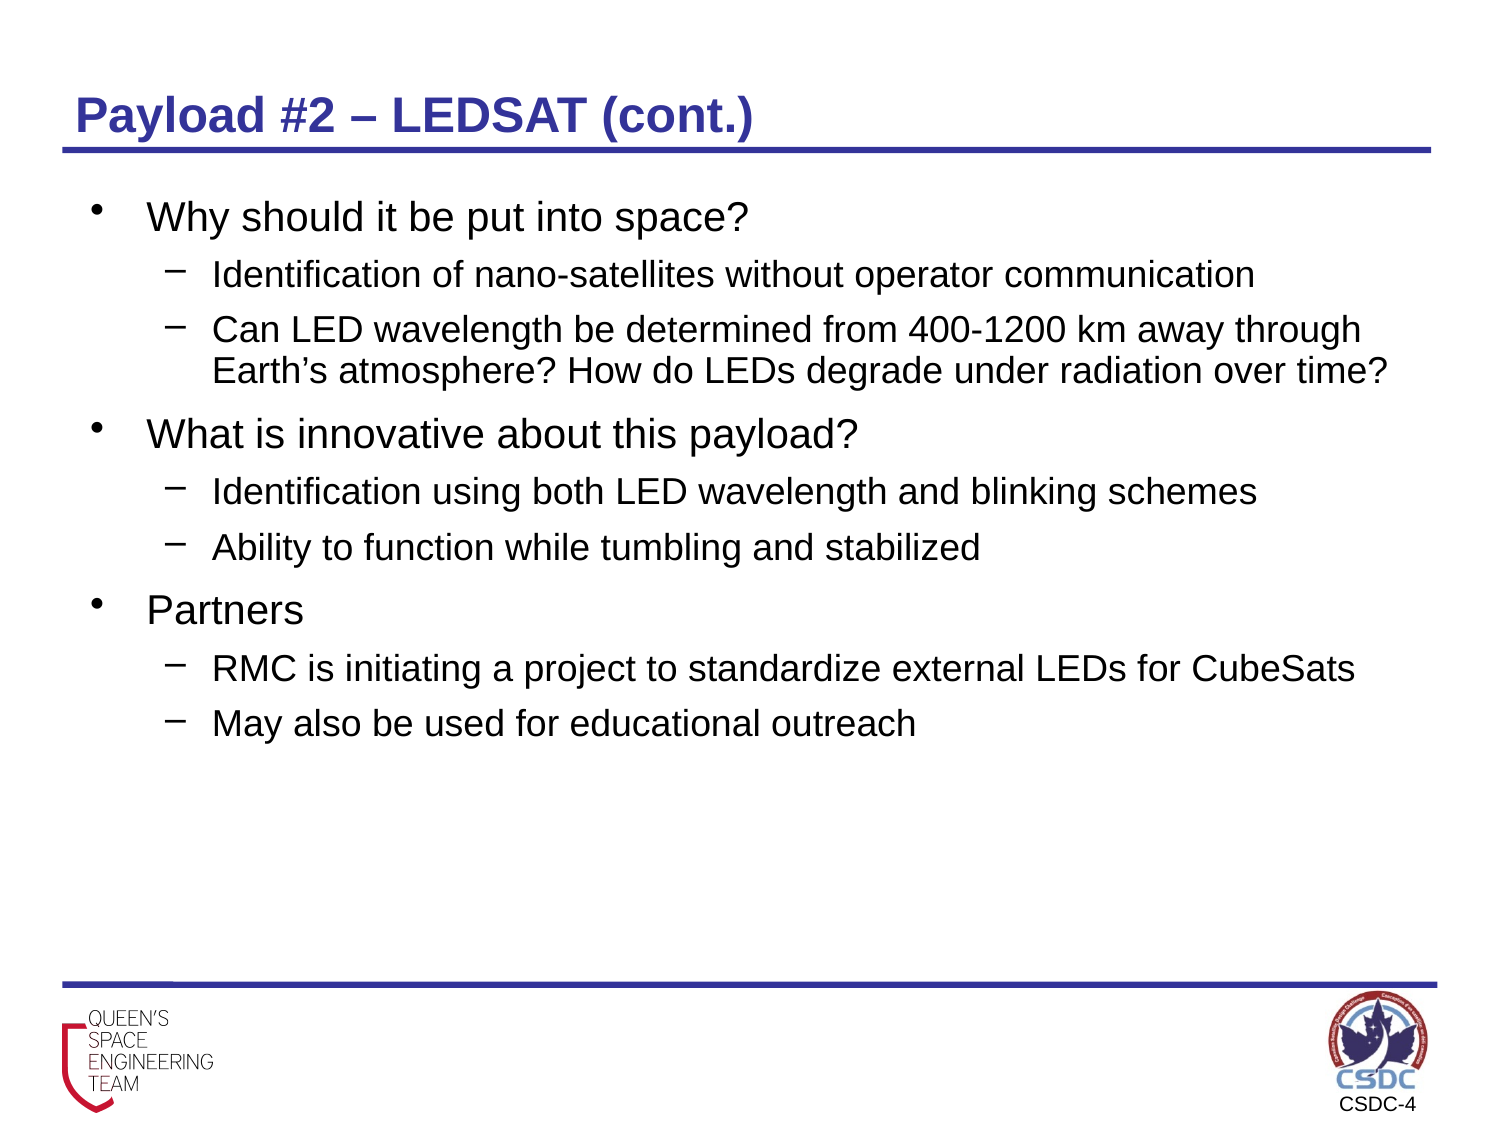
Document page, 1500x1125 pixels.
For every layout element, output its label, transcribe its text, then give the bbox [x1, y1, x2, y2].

list Why should it be put into space? Identification of nano-satellites without operator communication Can LED wavelength be determined from 400-1200 km away through Earth’s atmosphere? How do LEDs degrade under radiation over time? What is innovative about this payload? Identification using both LED wavelength and blinking schemes Ability to function while tumbling and stabilized Partners RMC is initiating a project to standardize external LEDs for CubeSats May also be used for educational outreach [75, 187, 1425, 851]
picture [62, 1007, 214, 1113]
picture [1325, 988, 1430, 1093]
title Payload #2 – LEDSAT (cont.) [72, 65, 1425, 160]
